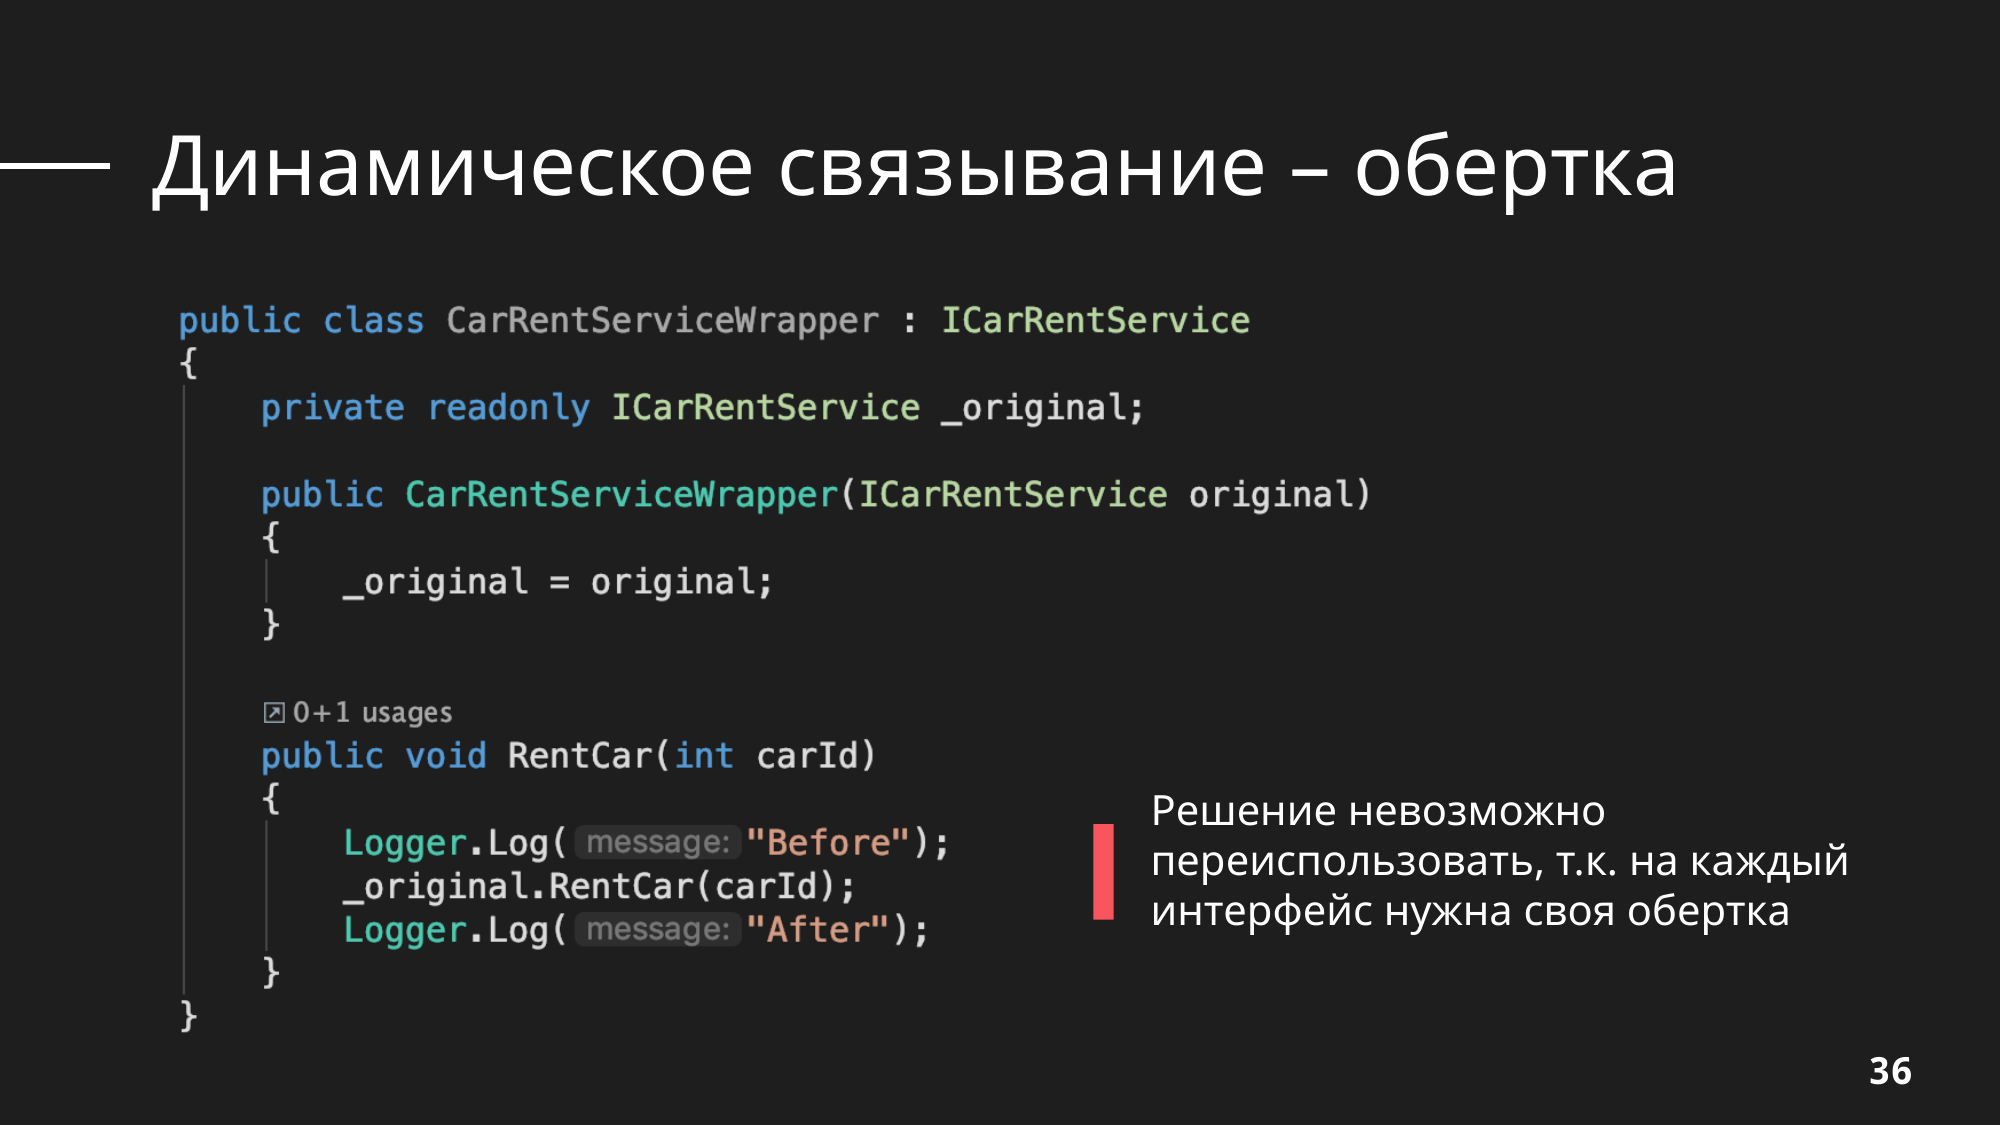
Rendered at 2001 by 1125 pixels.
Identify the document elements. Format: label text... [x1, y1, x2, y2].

picture [137, 259, 1450, 1061]
text_box 36 [1478, 1042, 1929, 1103]
title Динамическое связывание – обертка [137, 59, 1863, 278]
text_box Решение невозможно переиспользовать, т.к. на каждый интерфейс нужна своя обертка [1450, 775, 1863, 943]
